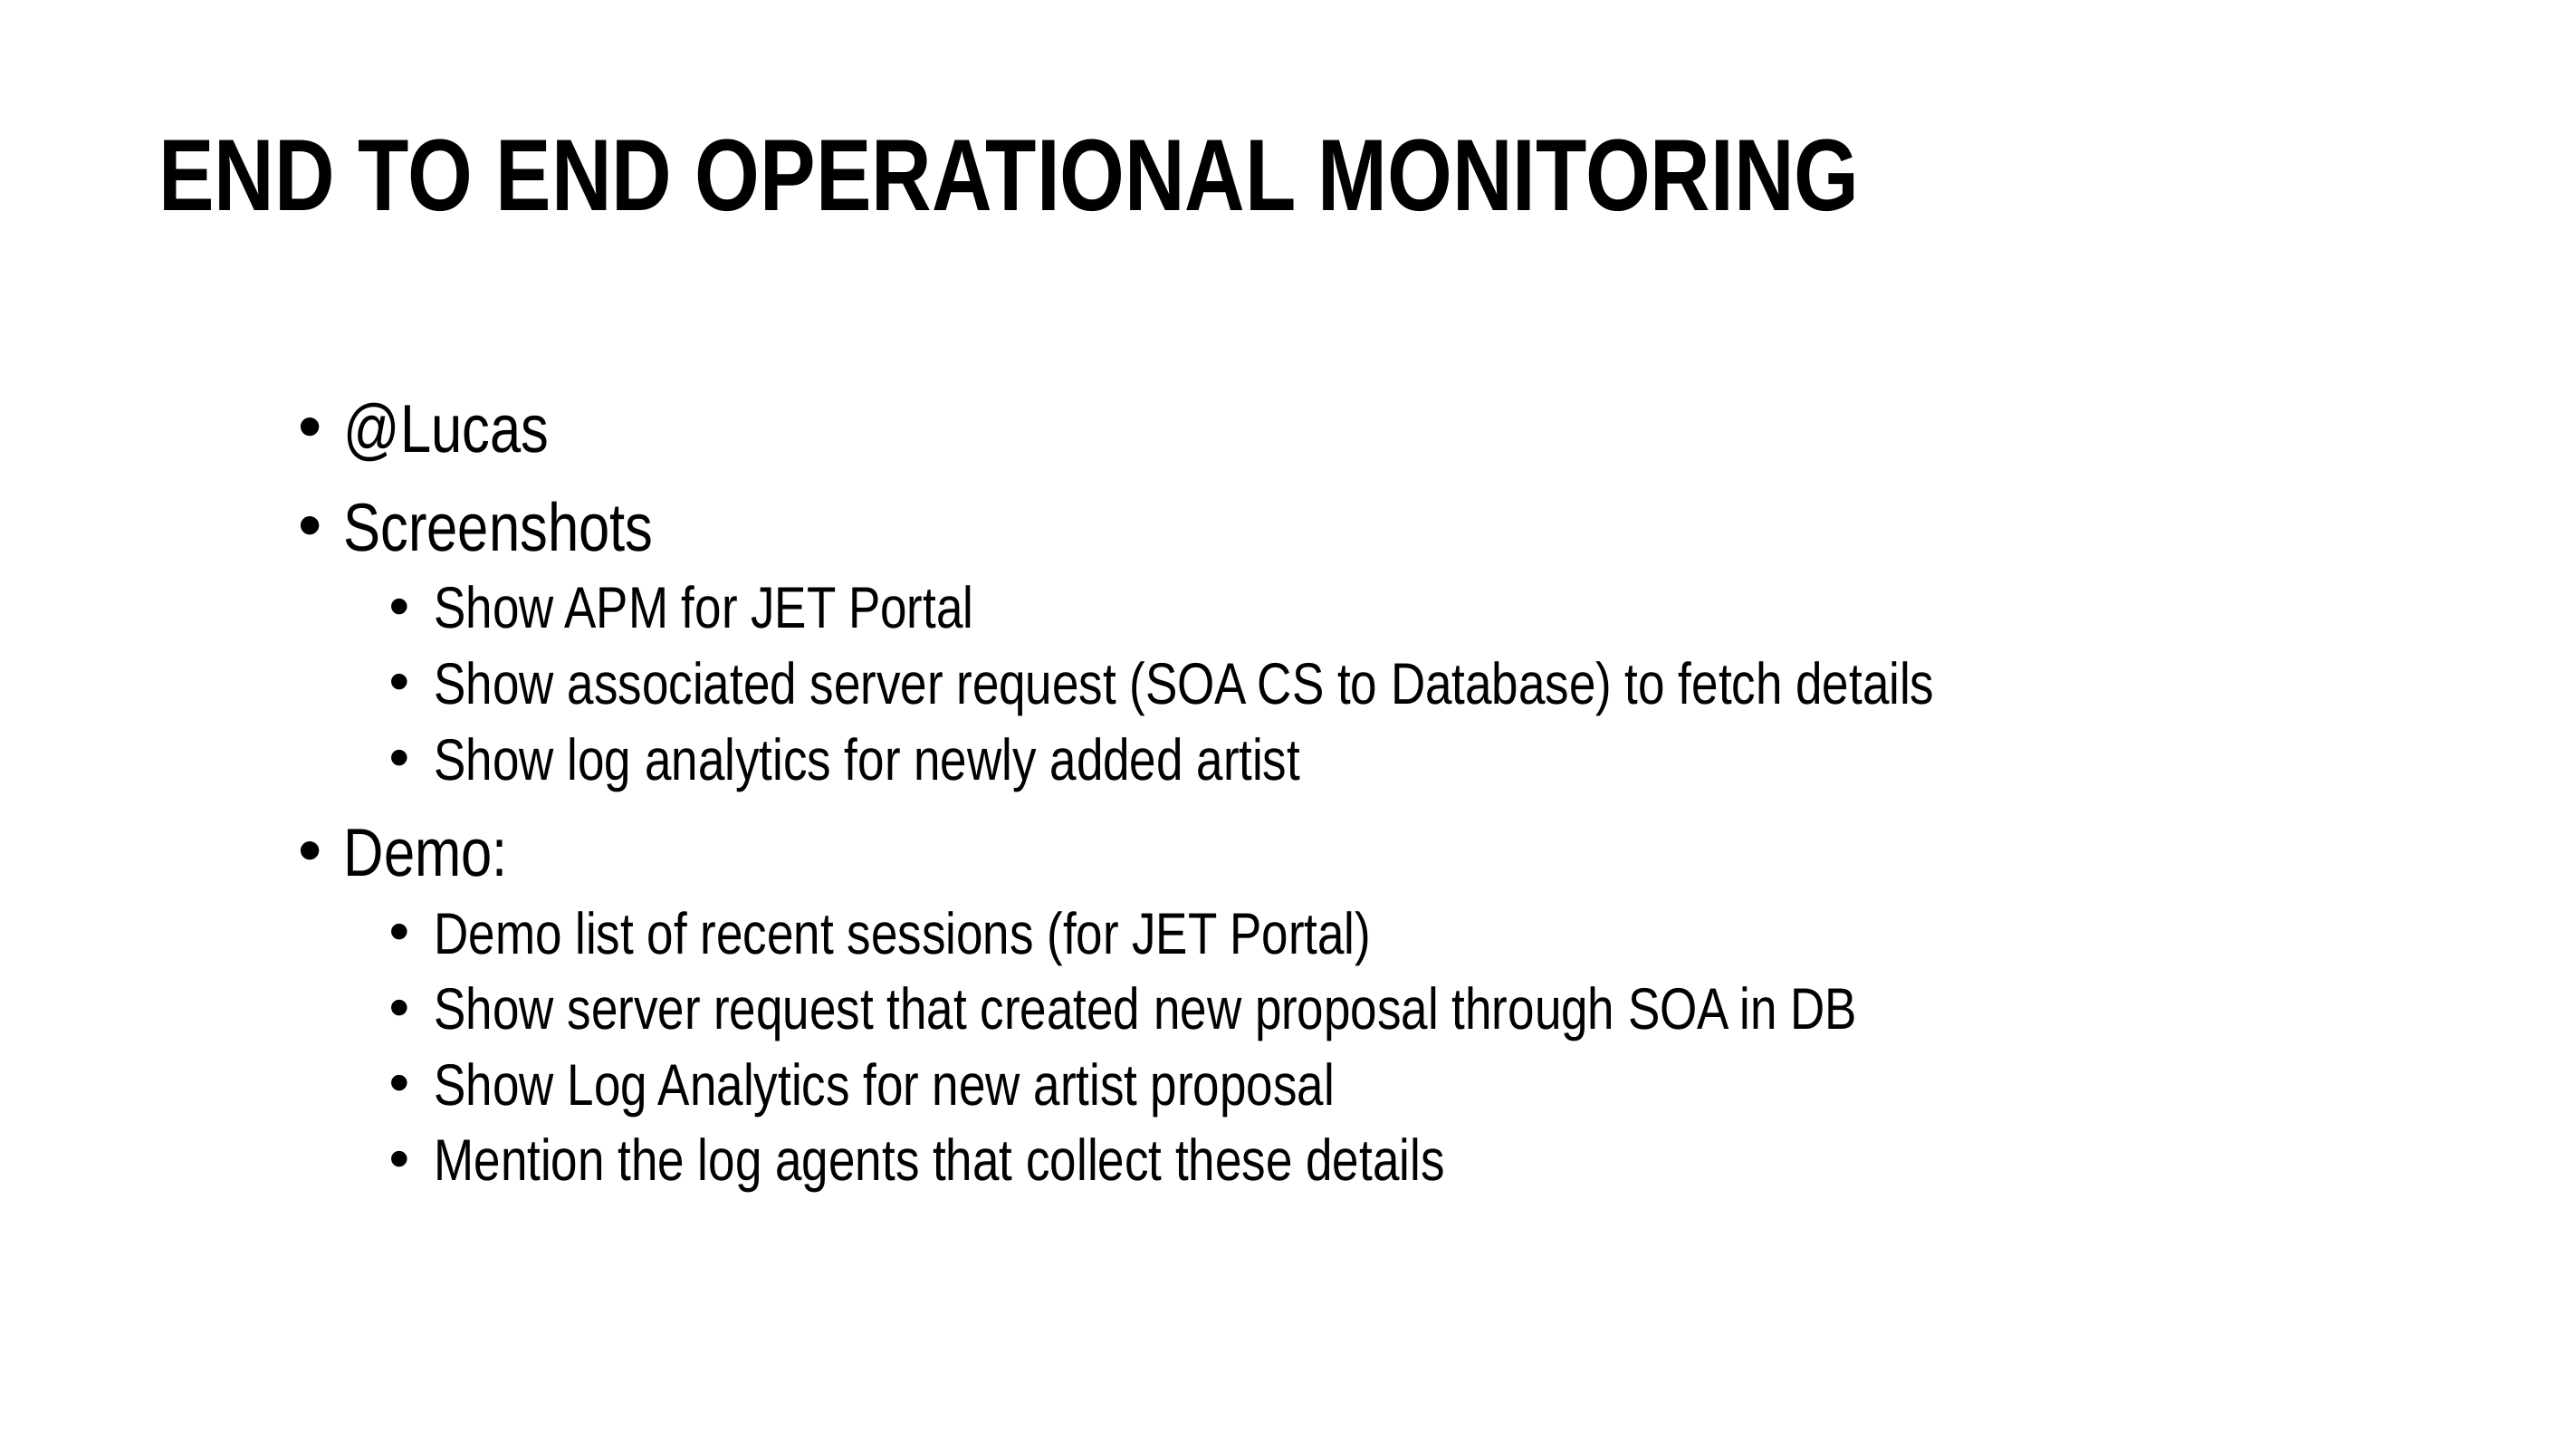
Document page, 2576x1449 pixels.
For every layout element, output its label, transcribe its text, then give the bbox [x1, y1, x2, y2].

title End to end operational monitoring [145, 125, 2059, 326]
list @Lucas Screenshots Show APM for JET Portal Show associated server request (SOA CS to Database) to fetch details Show log analytics for newly added artist Demo: Demo list of recent sessions (for JET Portal) Show server request that created new proposal through SOA in DB Show Log Analytics for new artist proposal Mention the log agents that collect these details [284, 387, 2059, 1238]
